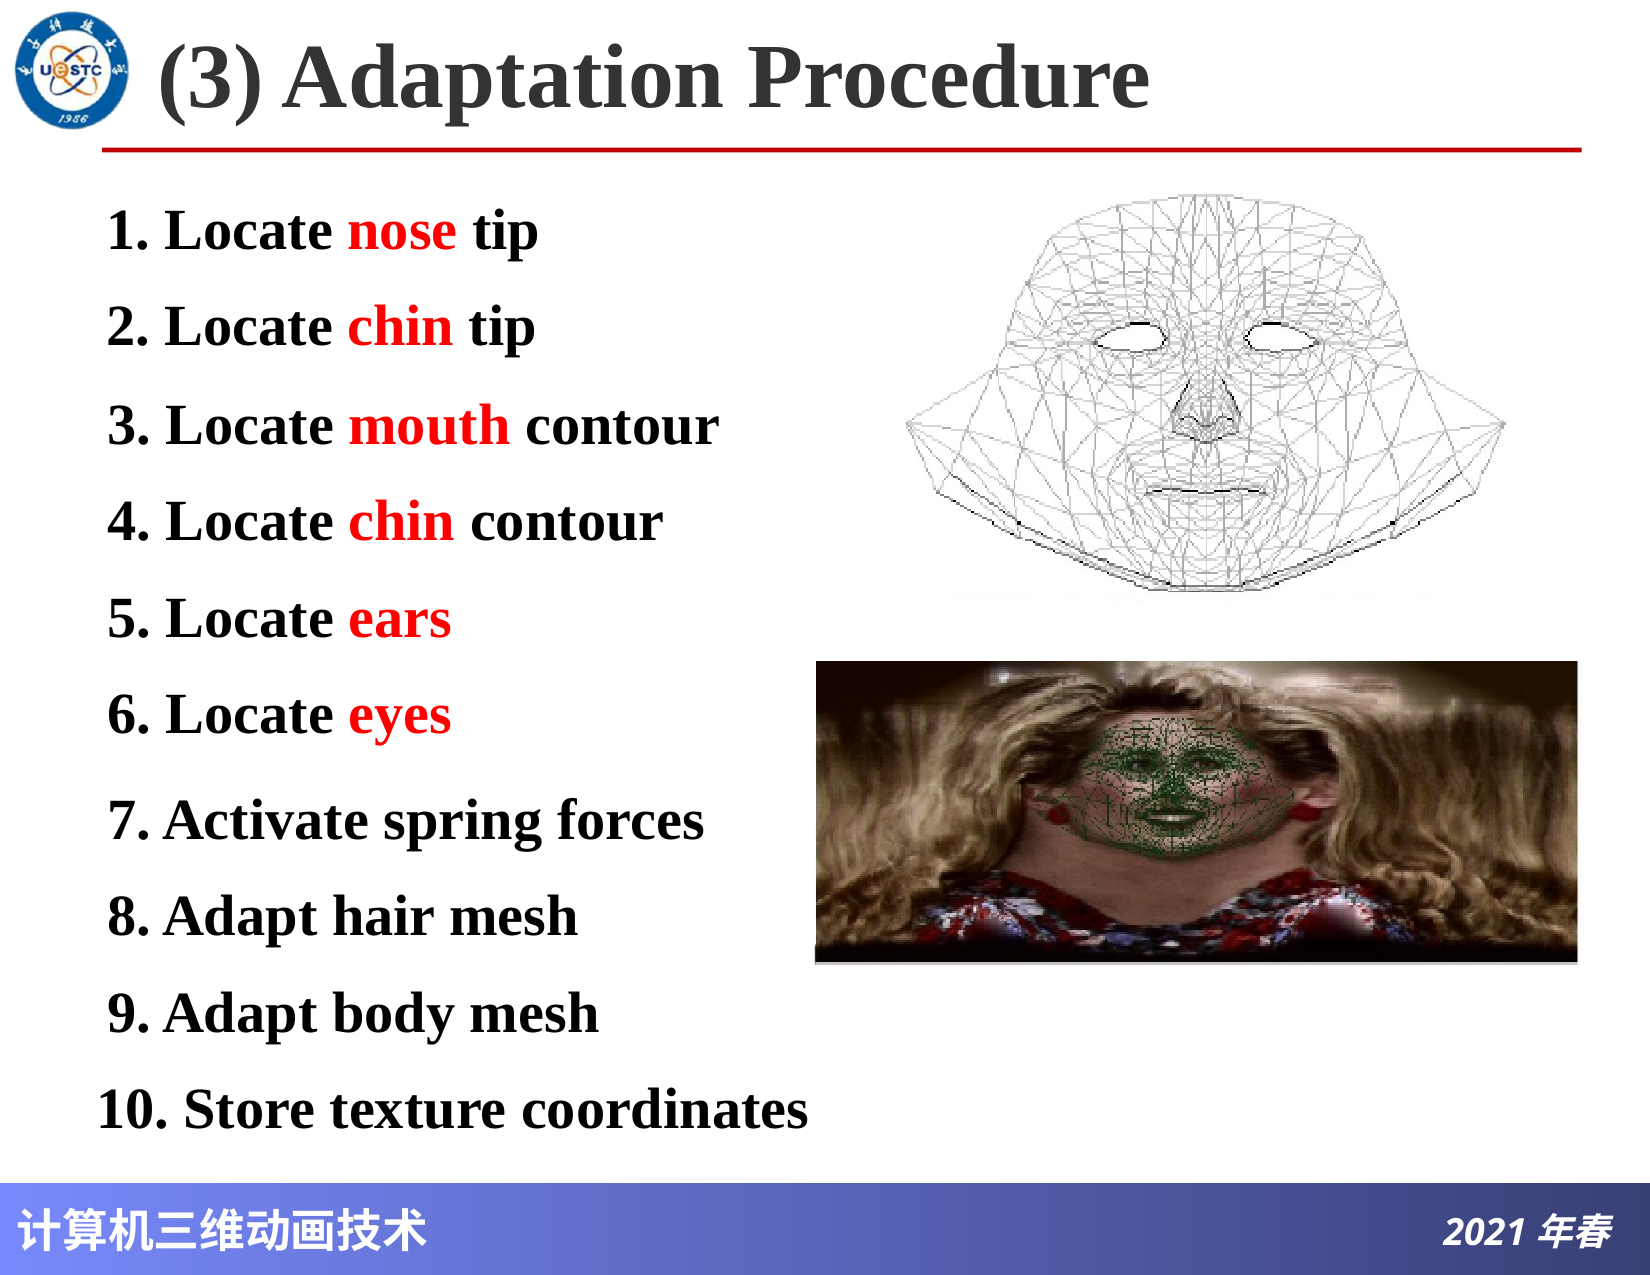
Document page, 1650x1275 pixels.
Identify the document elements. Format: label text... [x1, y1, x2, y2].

picture [0, 0, 136, 140]
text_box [92, 176, 814, 1134]
picture [814, 660, 1593, 969]
picture [883, 188, 1534, 603]
text_box (3) Adaptation Procedure [157, 23, 1517, 126]
